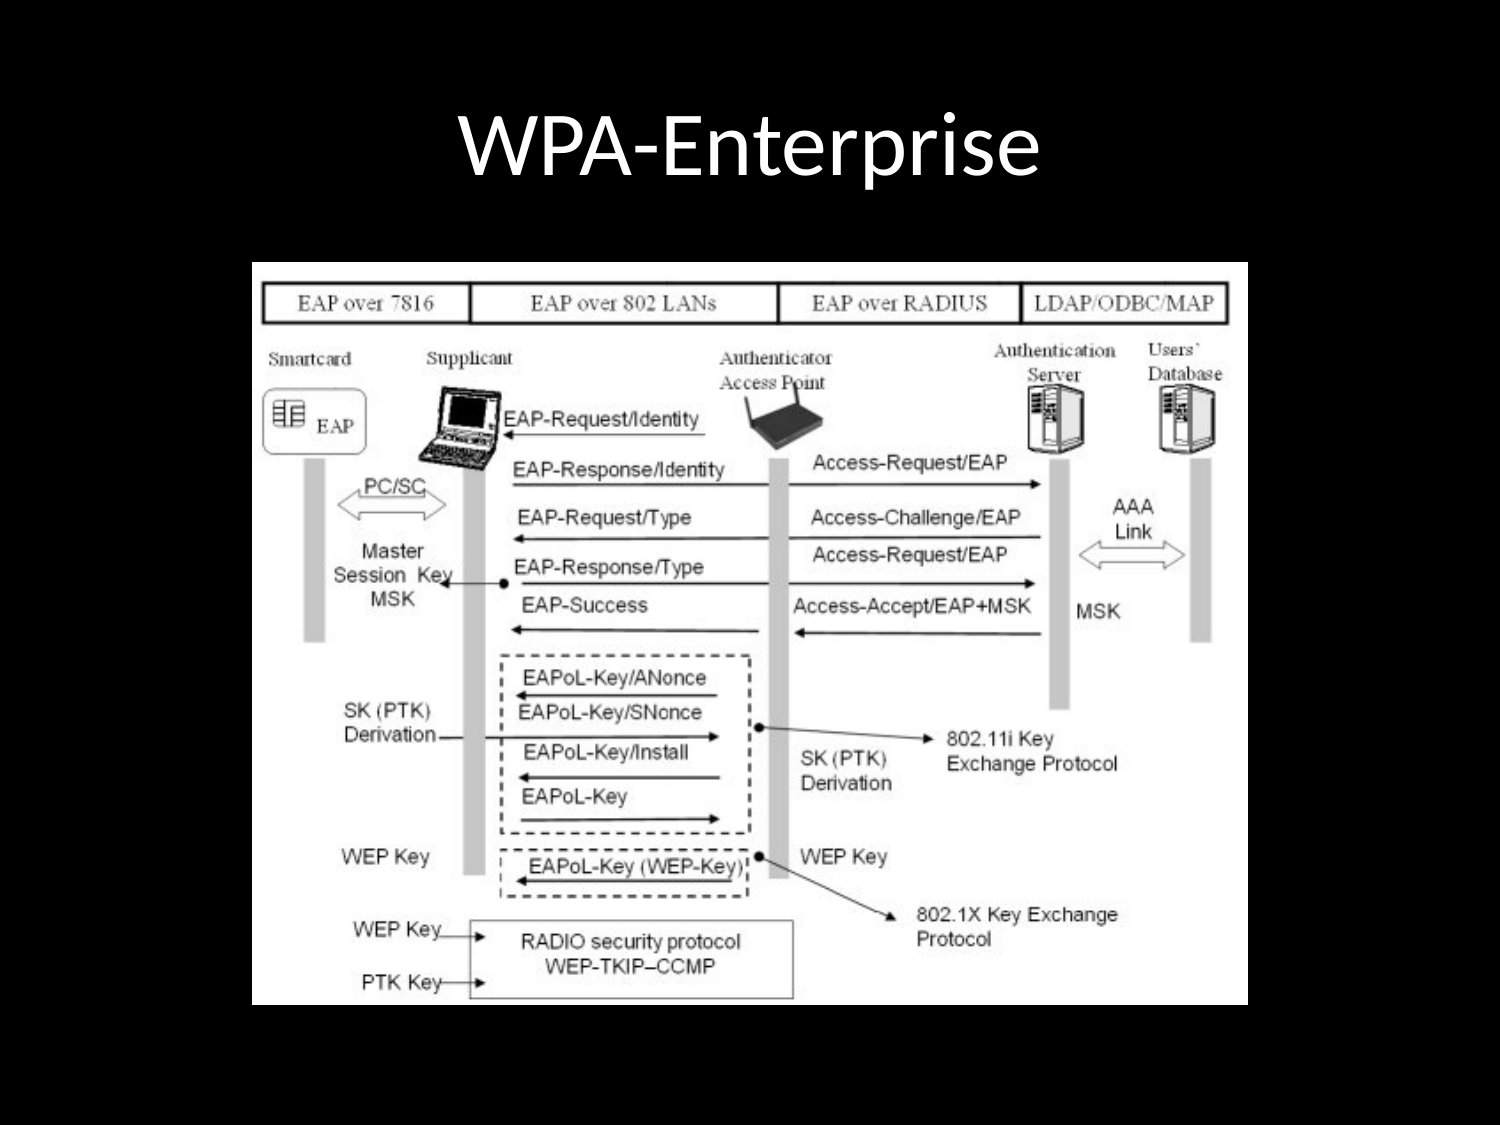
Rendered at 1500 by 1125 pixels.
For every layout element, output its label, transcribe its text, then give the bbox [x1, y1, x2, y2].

title WPA-Enterprise [75, 45, 1425, 233]
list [74, 262, 1426, 1006]
